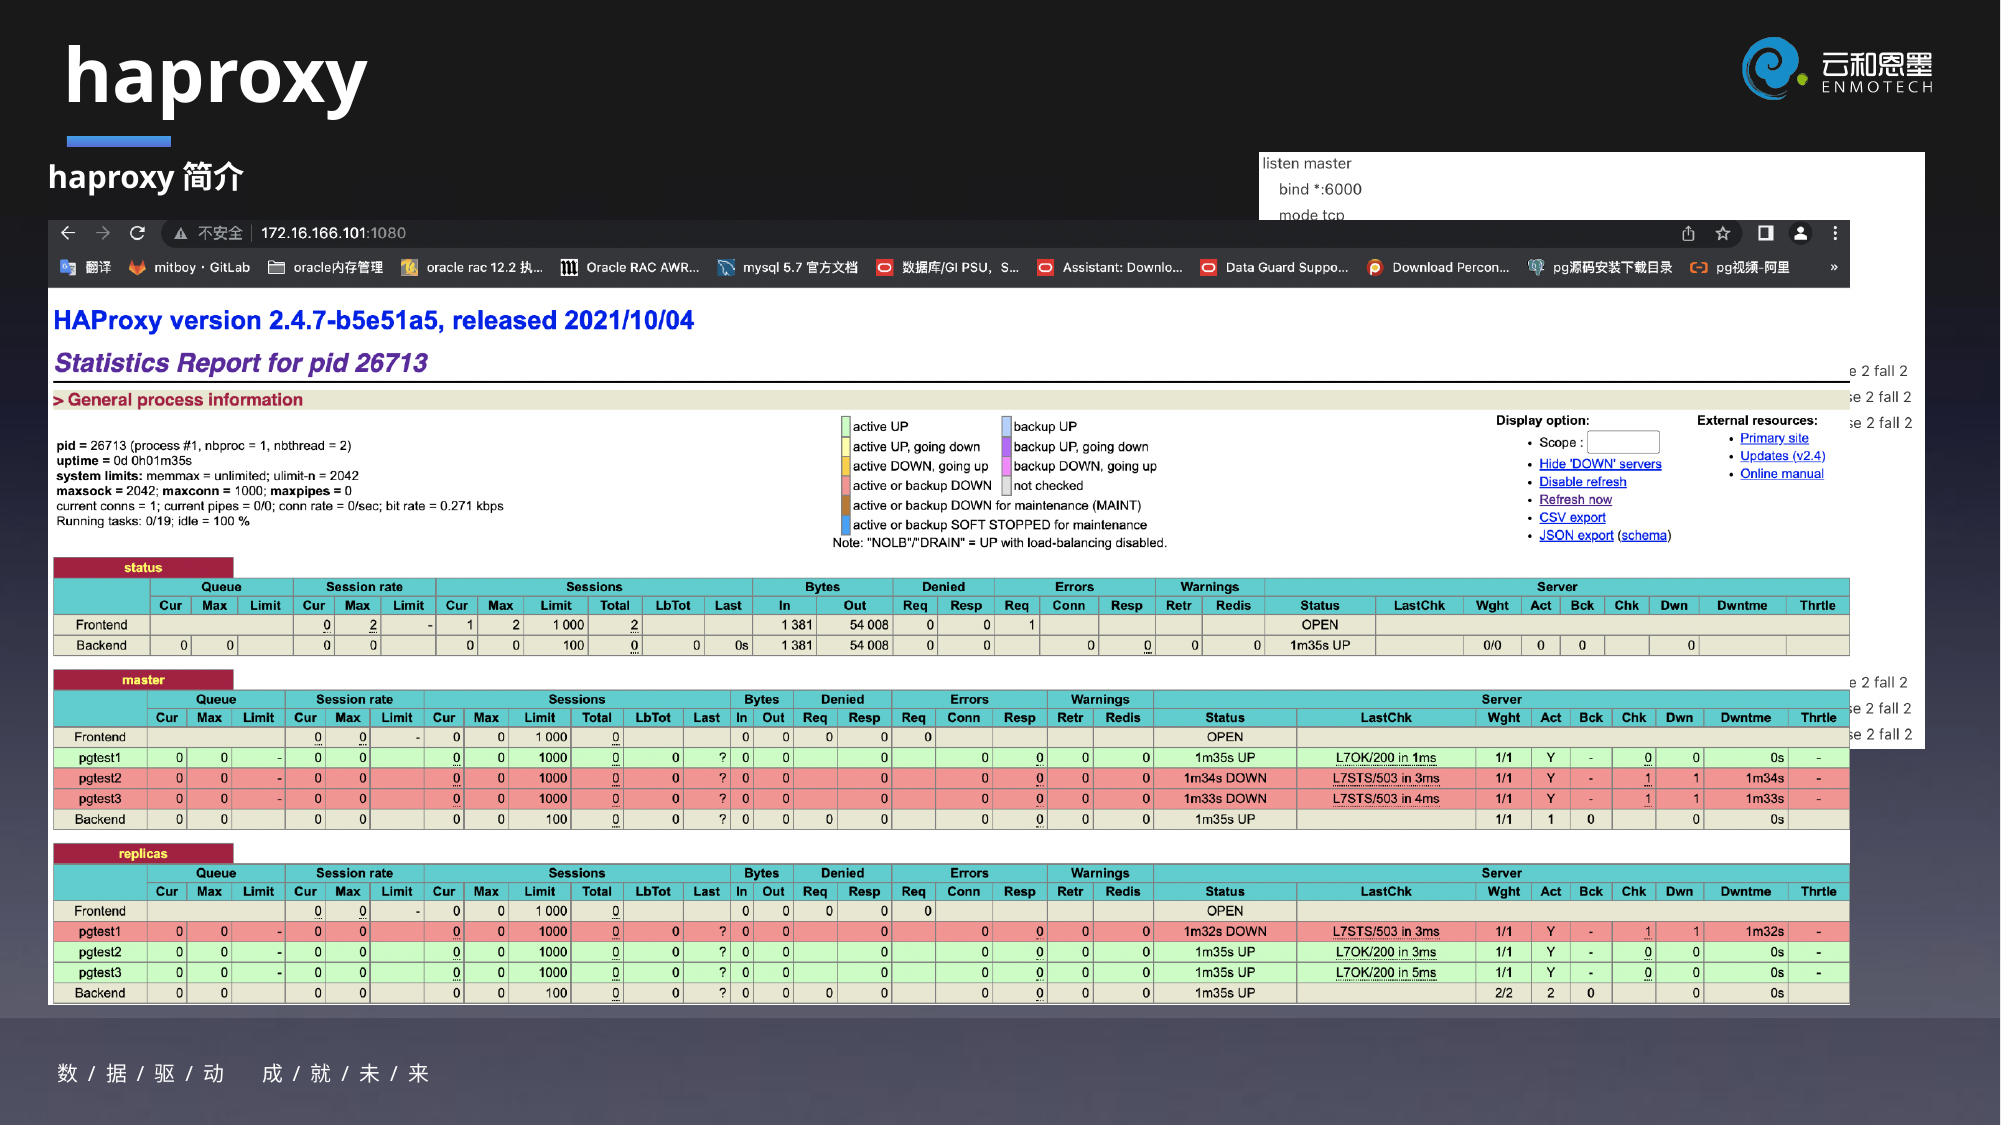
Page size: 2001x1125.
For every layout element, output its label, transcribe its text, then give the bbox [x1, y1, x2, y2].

text_box haproxy简介 [43, 153, 425, 199]
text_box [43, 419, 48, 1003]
picture [0, 1019, 2001, 1125]
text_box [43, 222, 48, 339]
picture [1742, 37, 1932, 100]
picture [48, 152, 1925, 1006]
text_box haproxy [48, 19, 1393, 125]
